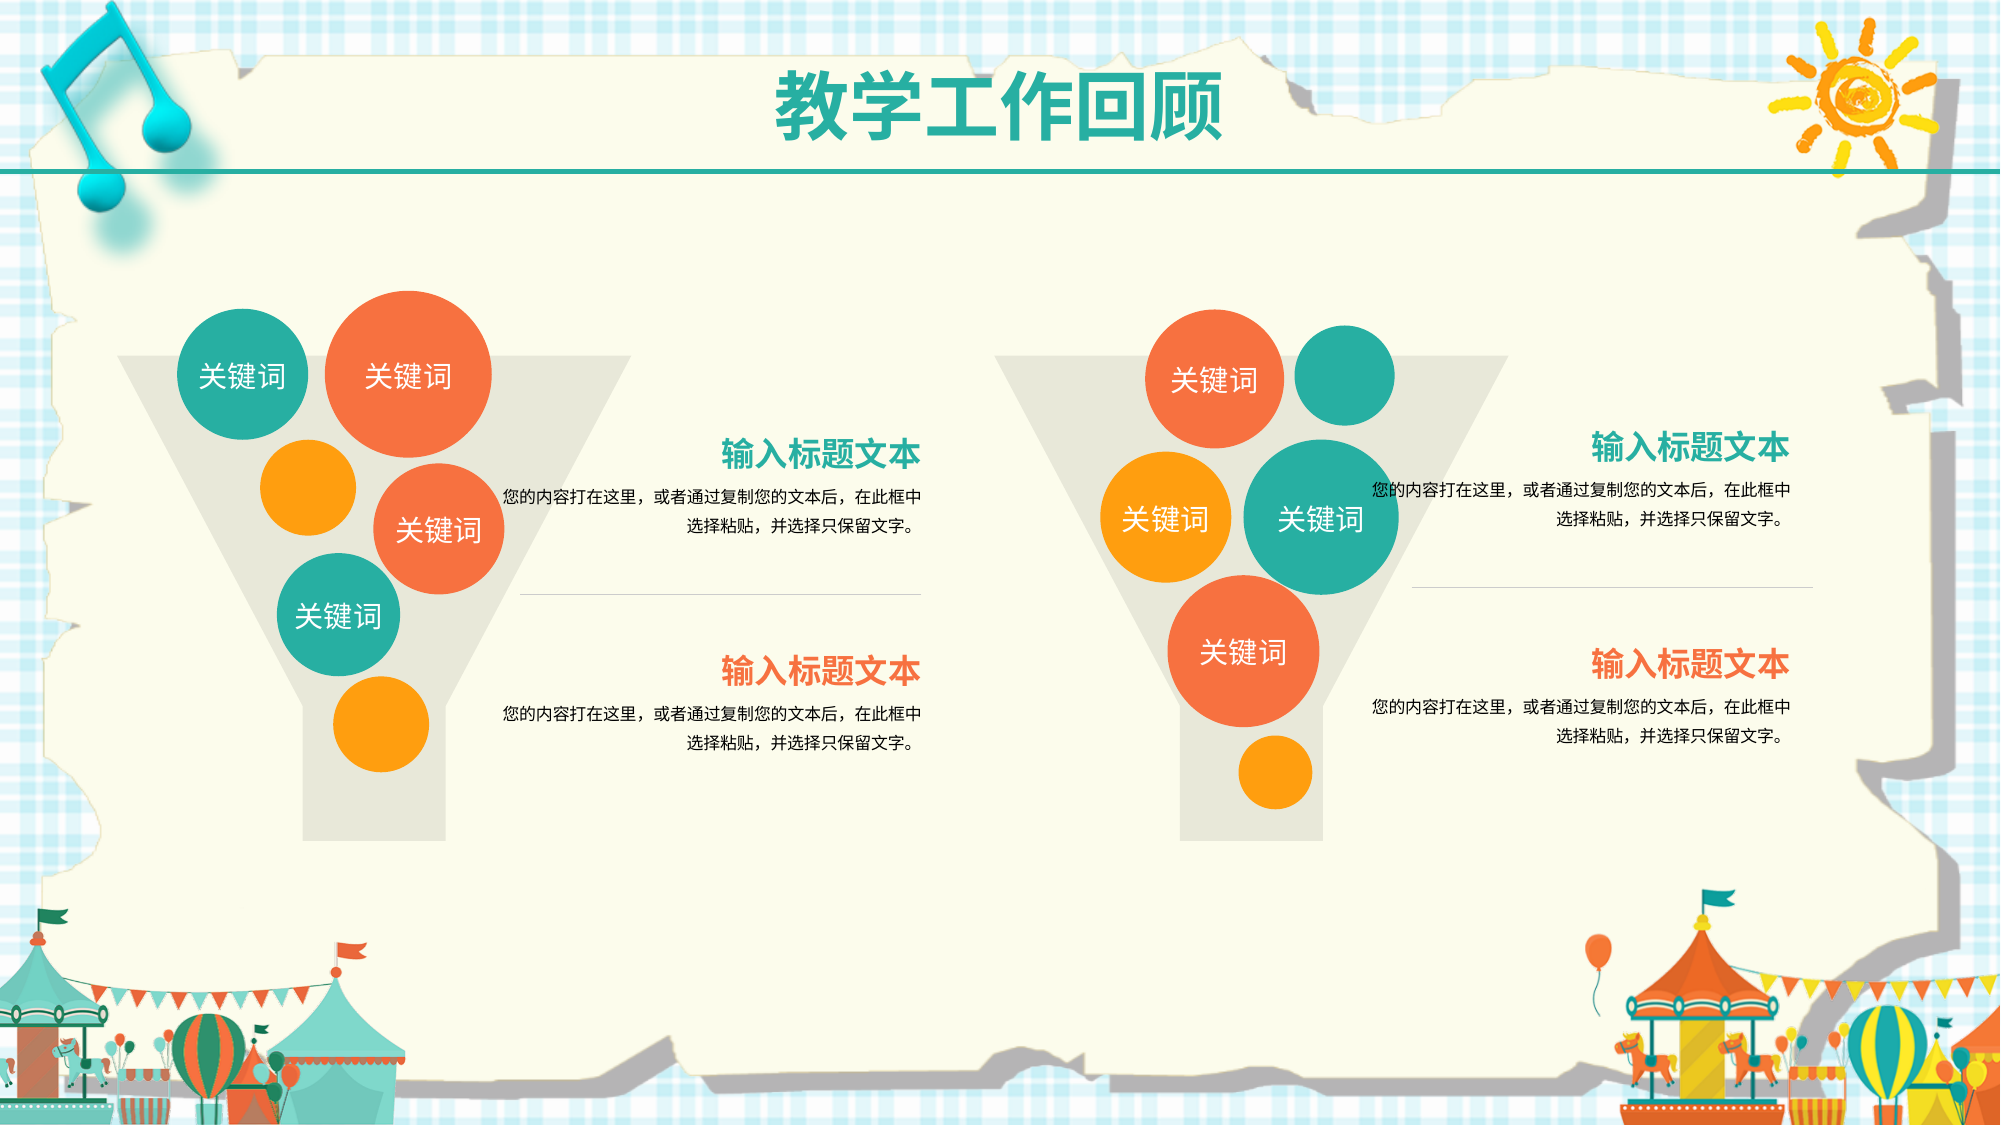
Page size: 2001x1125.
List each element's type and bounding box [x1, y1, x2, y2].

text_box [1362, 421, 1814, 773]
picture [0, 0, 2001, 1125]
text_box [994, 309, 1509, 841]
text_box [116, 290, 632, 841]
text_box [492, 428, 922, 780]
